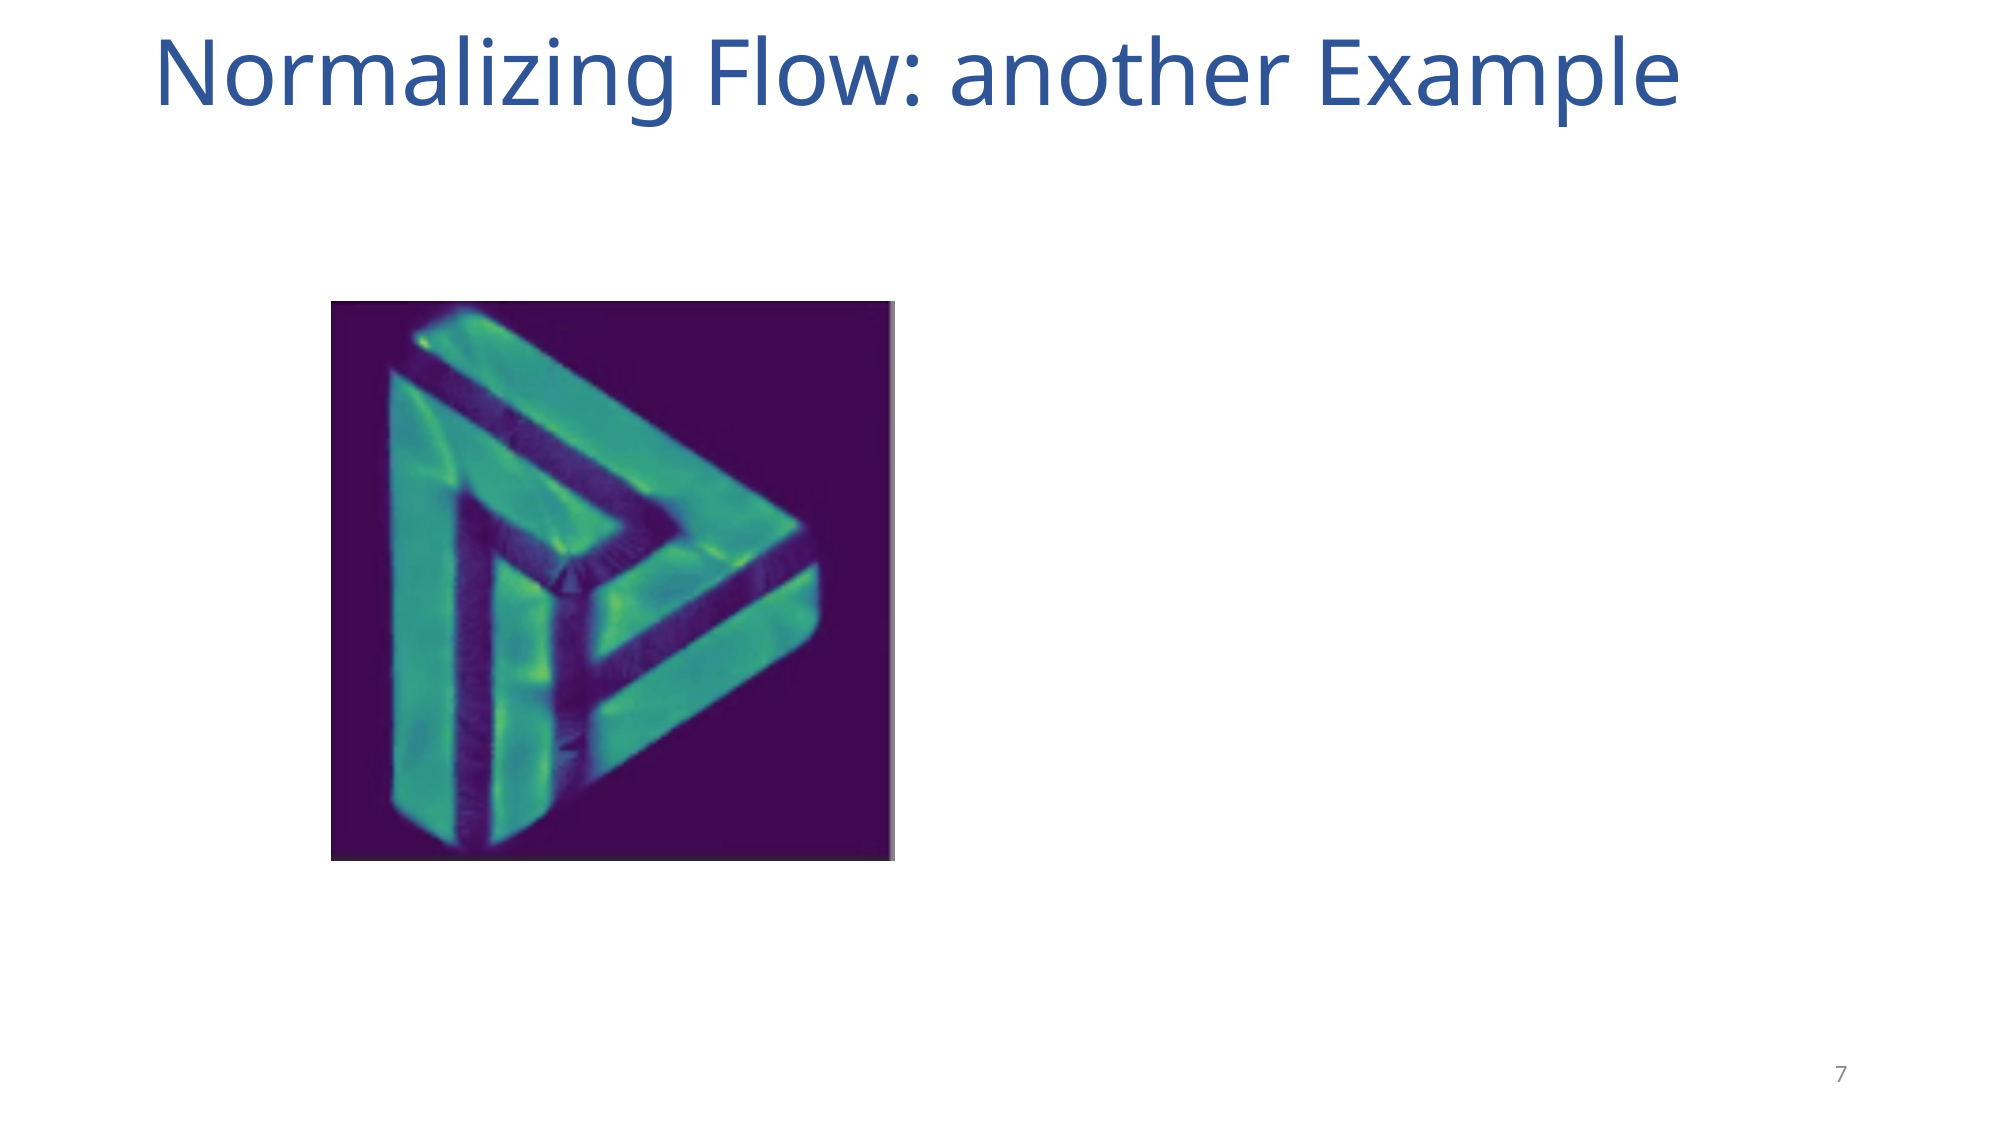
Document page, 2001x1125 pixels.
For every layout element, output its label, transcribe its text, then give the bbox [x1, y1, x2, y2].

slide_number 7 [1412, 1042, 1863, 1103]
title Normalizing Flow: another Example [137, 3, 1863, 149]
picture [331, 301, 895, 861]
